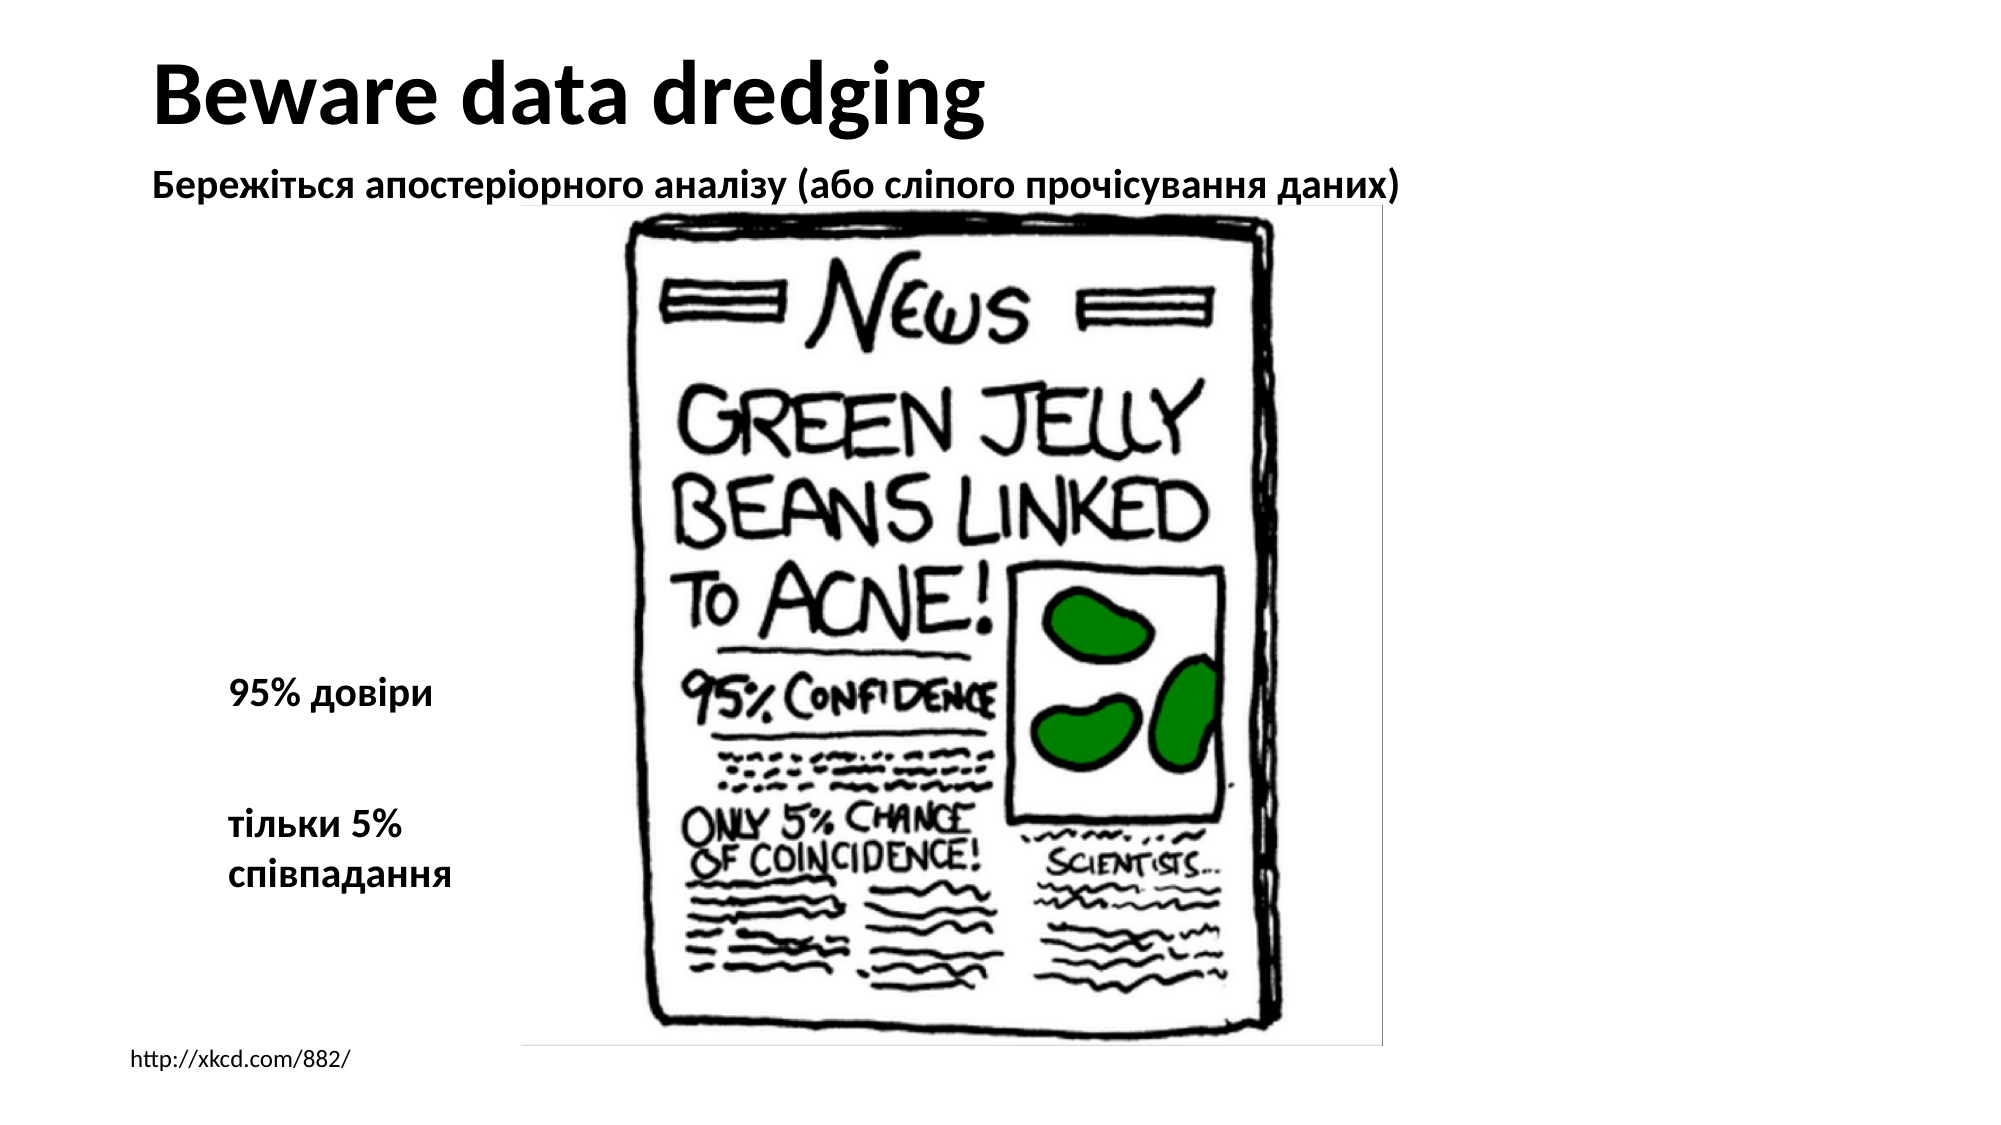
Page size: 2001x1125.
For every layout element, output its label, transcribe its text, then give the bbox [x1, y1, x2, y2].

text_box http://xkcd.com/882/ [115, 1035, 1420, 1081]
picture [521, 205, 1383, 1046]
text_box Бережіться апостеріорного аналізу (або сліпого прочісування даних) [137, 149, 1928, 215]
text_box 95% довіри [213, 657, 521, 723]
title Beware data dredging [137, 26, 1863, 149]
text_box тільки 5% співпадання [213, 788, 521, 903]
